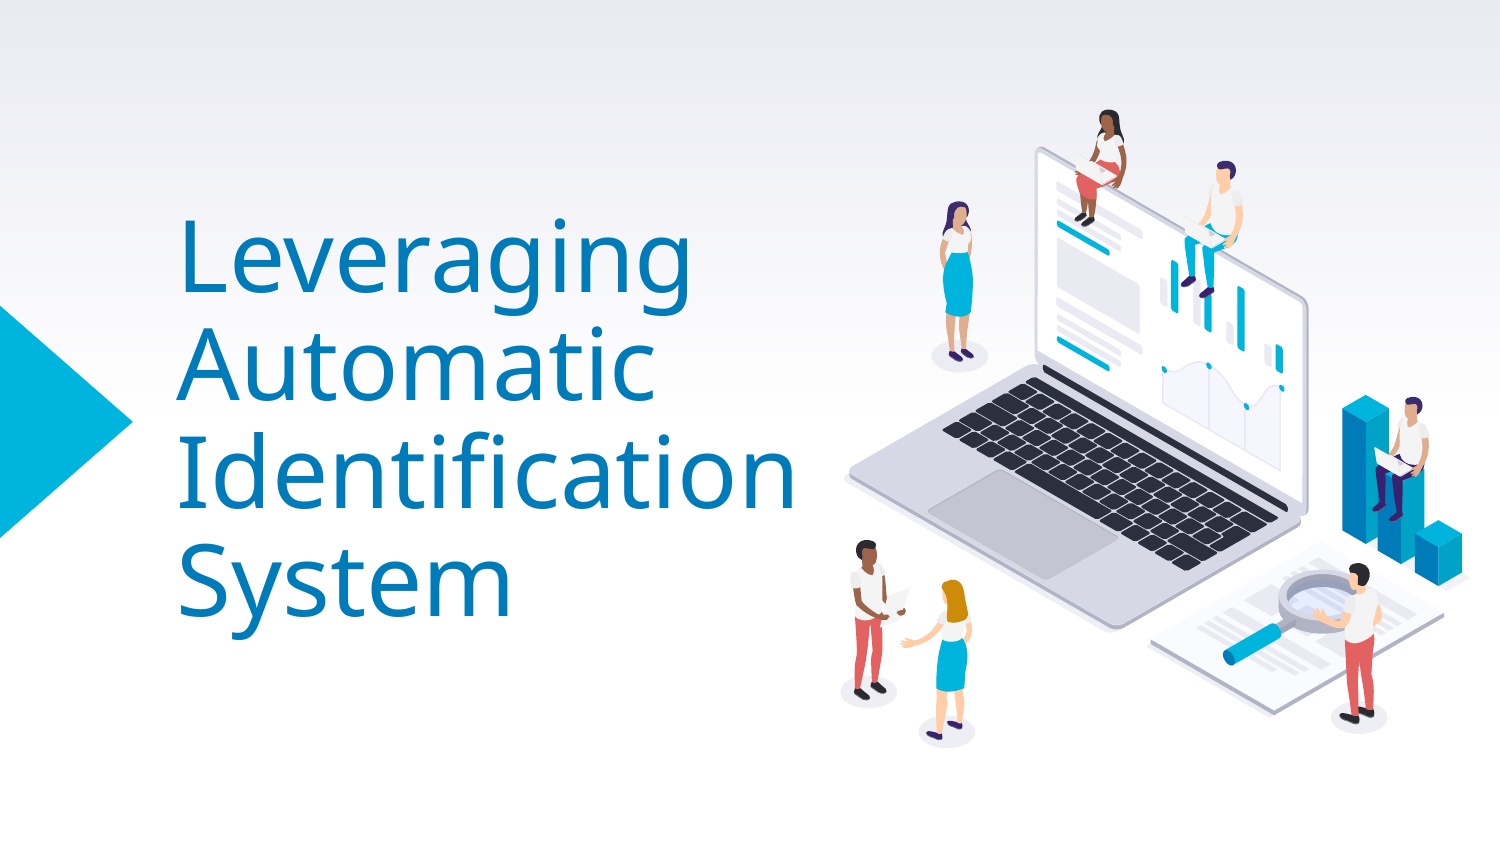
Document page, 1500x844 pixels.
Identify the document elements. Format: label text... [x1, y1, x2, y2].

title Leveraging Automatic Identification System [176, 305, 834, 538]
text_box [839, 109, 1471, 749]
